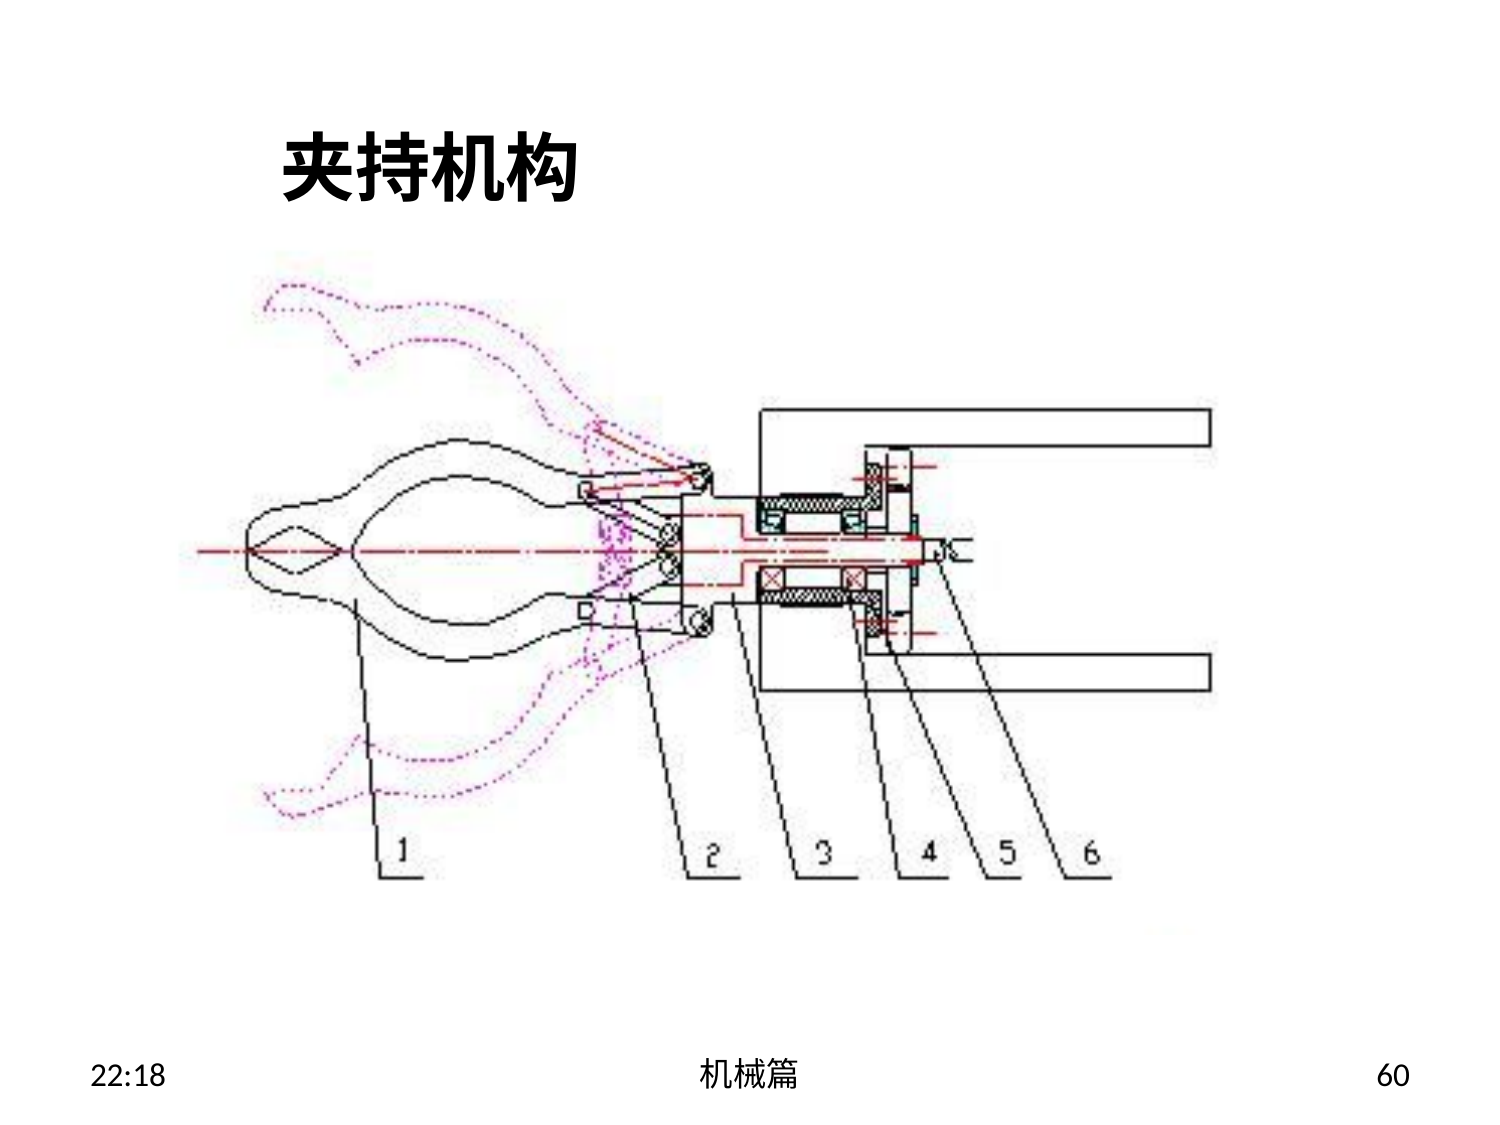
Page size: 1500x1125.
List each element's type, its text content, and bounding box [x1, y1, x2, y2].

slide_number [75, 1042, 425, 1103]
slide_number 60 [1074, 1042, 1425, 1103]
picture [159, 231, 1270, 935]
footer 机械篇 [512, 1042, 988, 1103]
text_box 夹持机构 [265, 111, 1367, 219]
